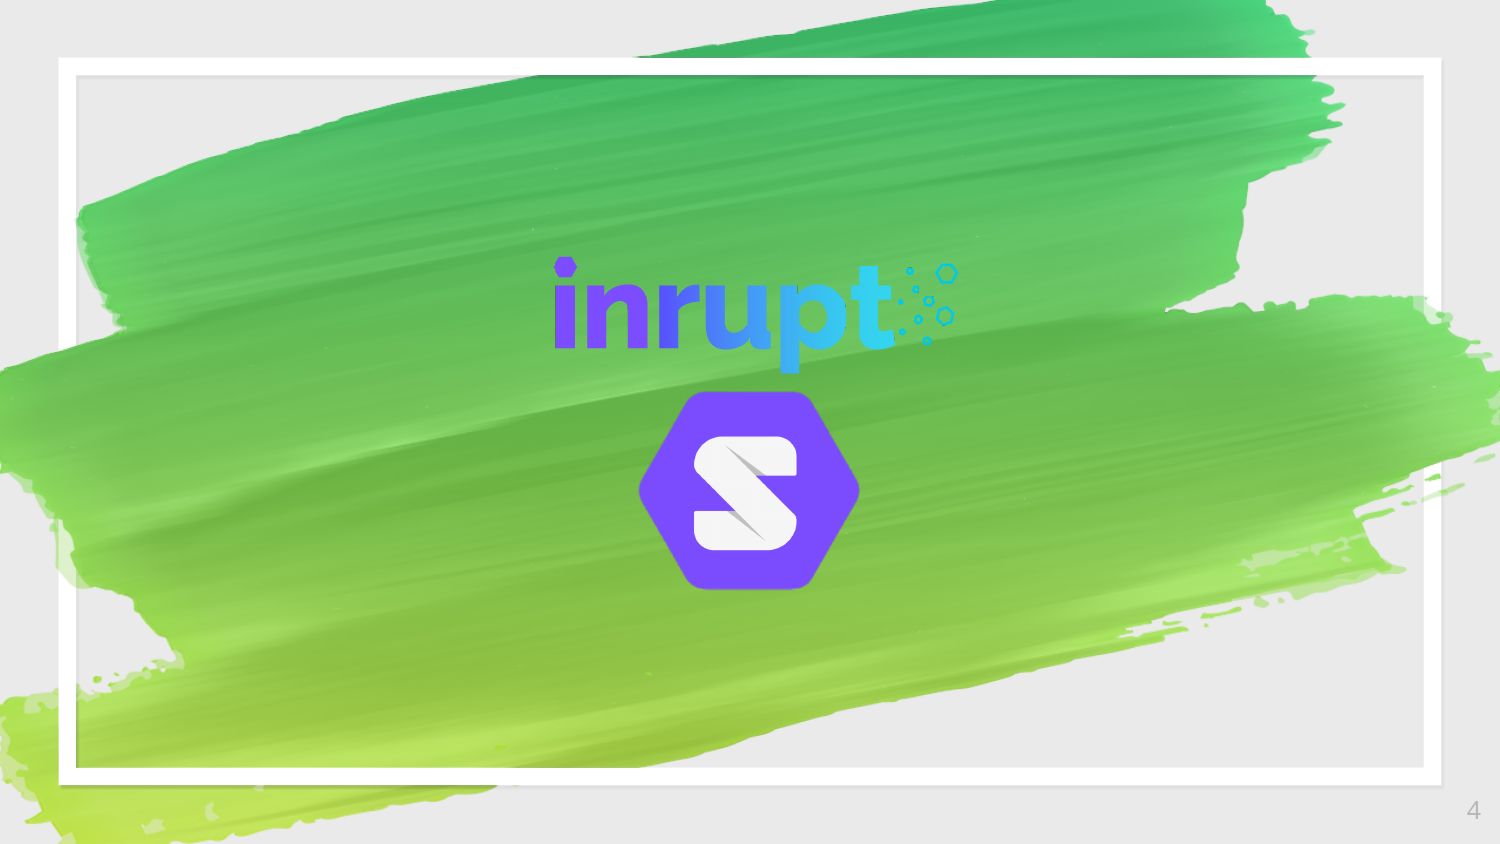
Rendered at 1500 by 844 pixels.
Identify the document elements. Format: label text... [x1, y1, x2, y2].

slide_number 4 [1391, 779, 1482, 844]
picture [0, 0, 1500, 844]
